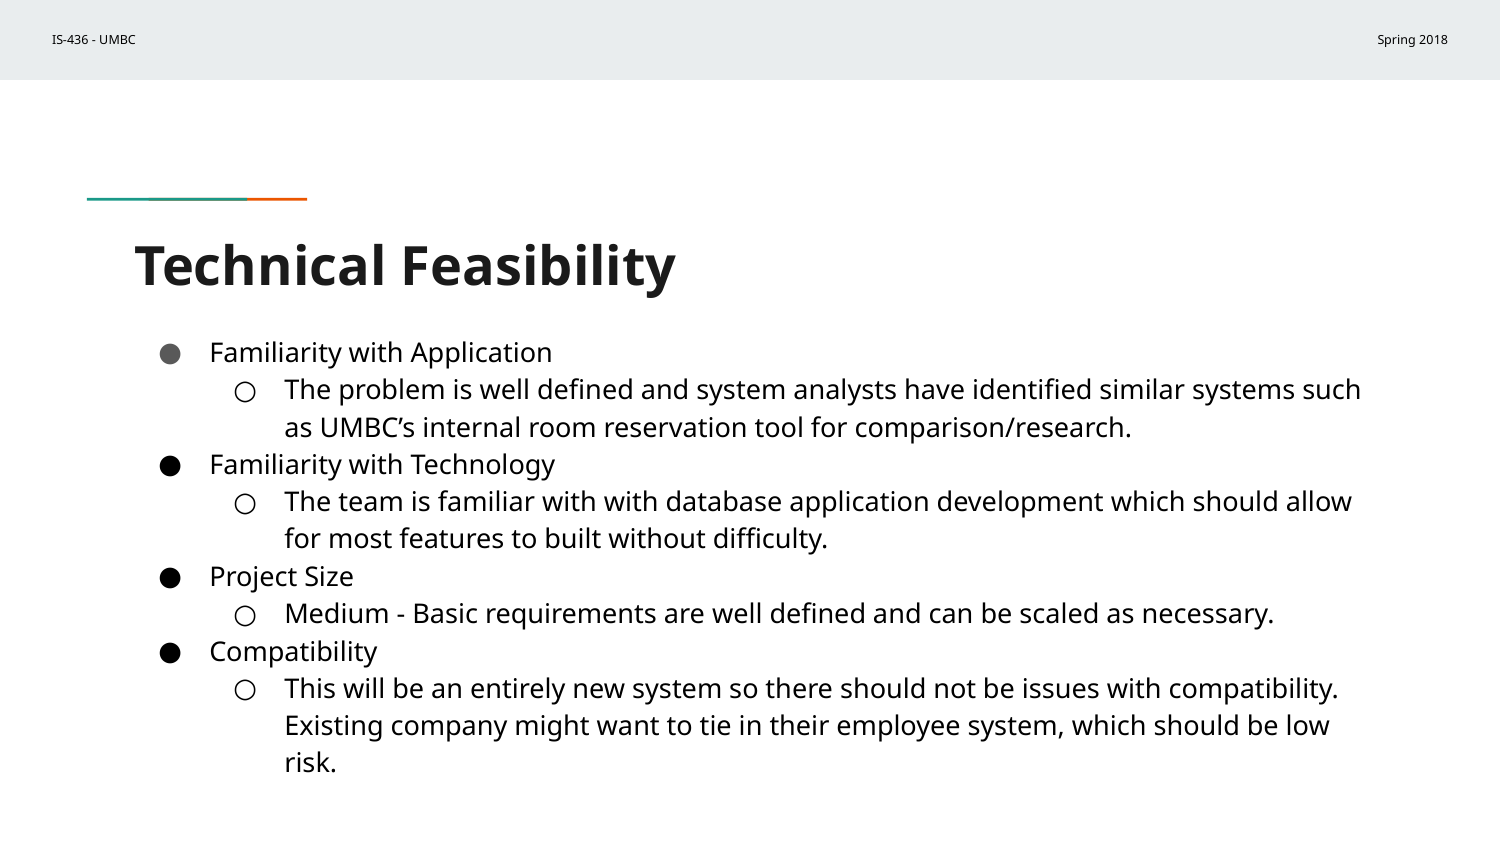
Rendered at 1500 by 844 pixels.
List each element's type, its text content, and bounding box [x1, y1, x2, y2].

title Technical Feasibility [119, 216, 1381, 305]
list Familiarity with Application The problem is well defined and system analysts have identified similar systems such as UMBC’s internal room reservation tool for comparison/research. Familiarity with Technology The team is familiar with with database application development which should allow for most features to built without difficulty. Project Size Medium - Basic requirements are well defined and can be scaled as necessary. Compatibility This will be an entirely new system so there should not be issues with compatibility. Existing company might want to tie in their employee system, which should be low risk. [119, 315, 1381, 687]
